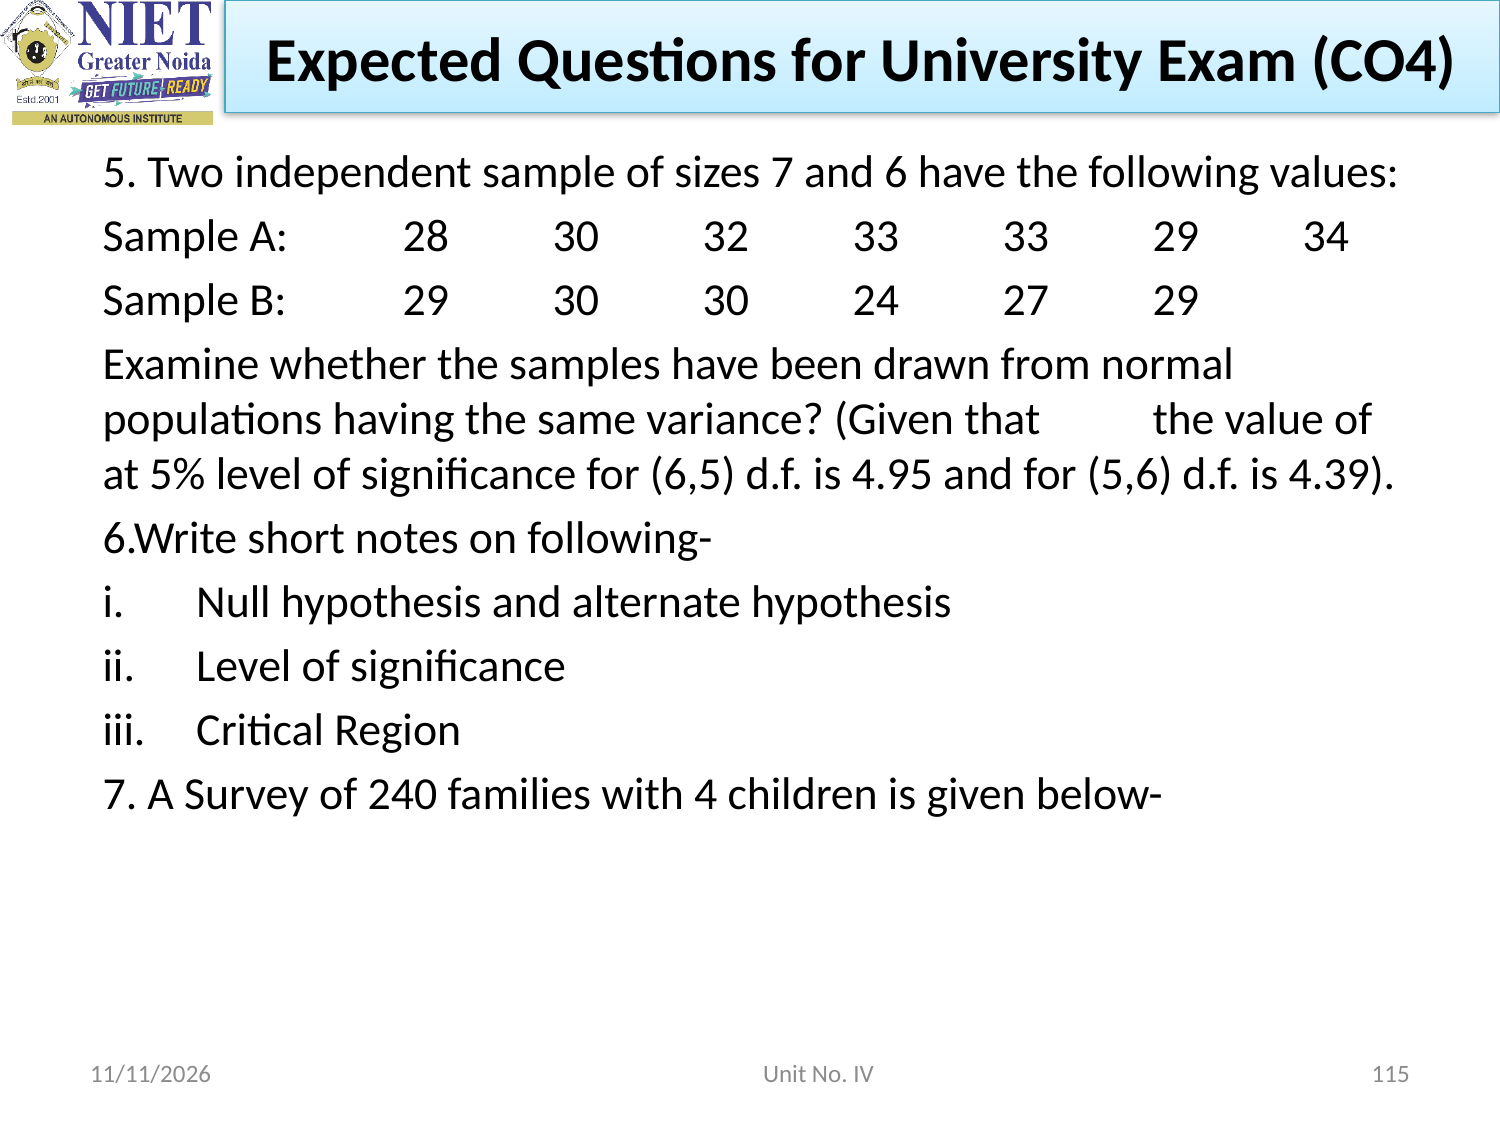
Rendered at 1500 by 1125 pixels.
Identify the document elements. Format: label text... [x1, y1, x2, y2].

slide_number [75, 1042, 362, 1103]
picture [0, 0, 213, 125]
slide_number 115 [1074, 1042, 1425, 1103]
text_box Expected Questions for University Exam (CO4) [224, 0, 1500, 113]
footer Unit No. IV [362, 1042, 1074, 1103]
